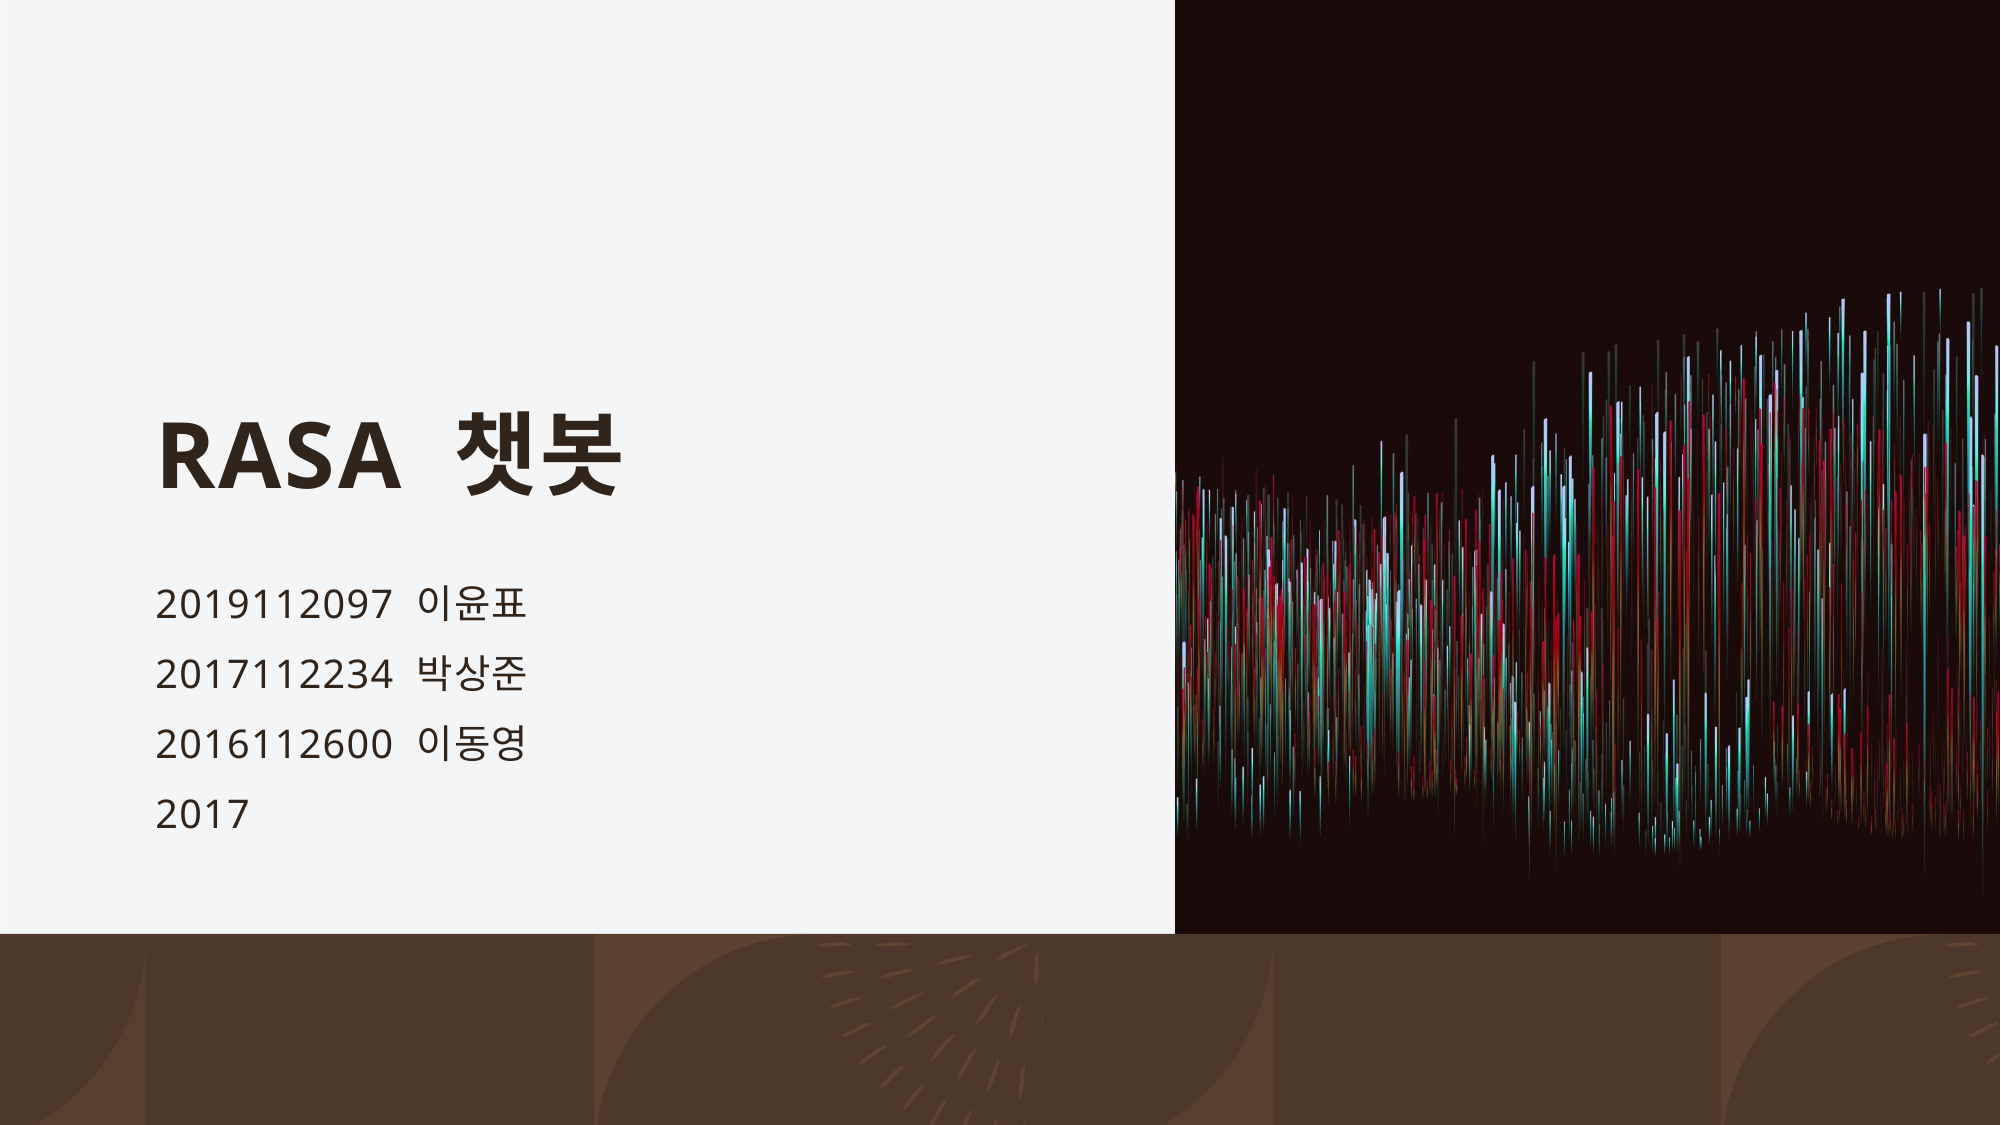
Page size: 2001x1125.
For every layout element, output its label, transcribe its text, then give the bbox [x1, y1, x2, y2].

text_box [0, 933, 2000, 1125]
picture [1174, 0, 2000, 934]
title RASA 챗봇 [137, 84, 1089, 522]
text_box [0, 0, 1174, 933]
subtitle 2019112097 이윤표 2017112234 박상준 2016112600 이동영 2017 [137, 559, 1089, 853]
